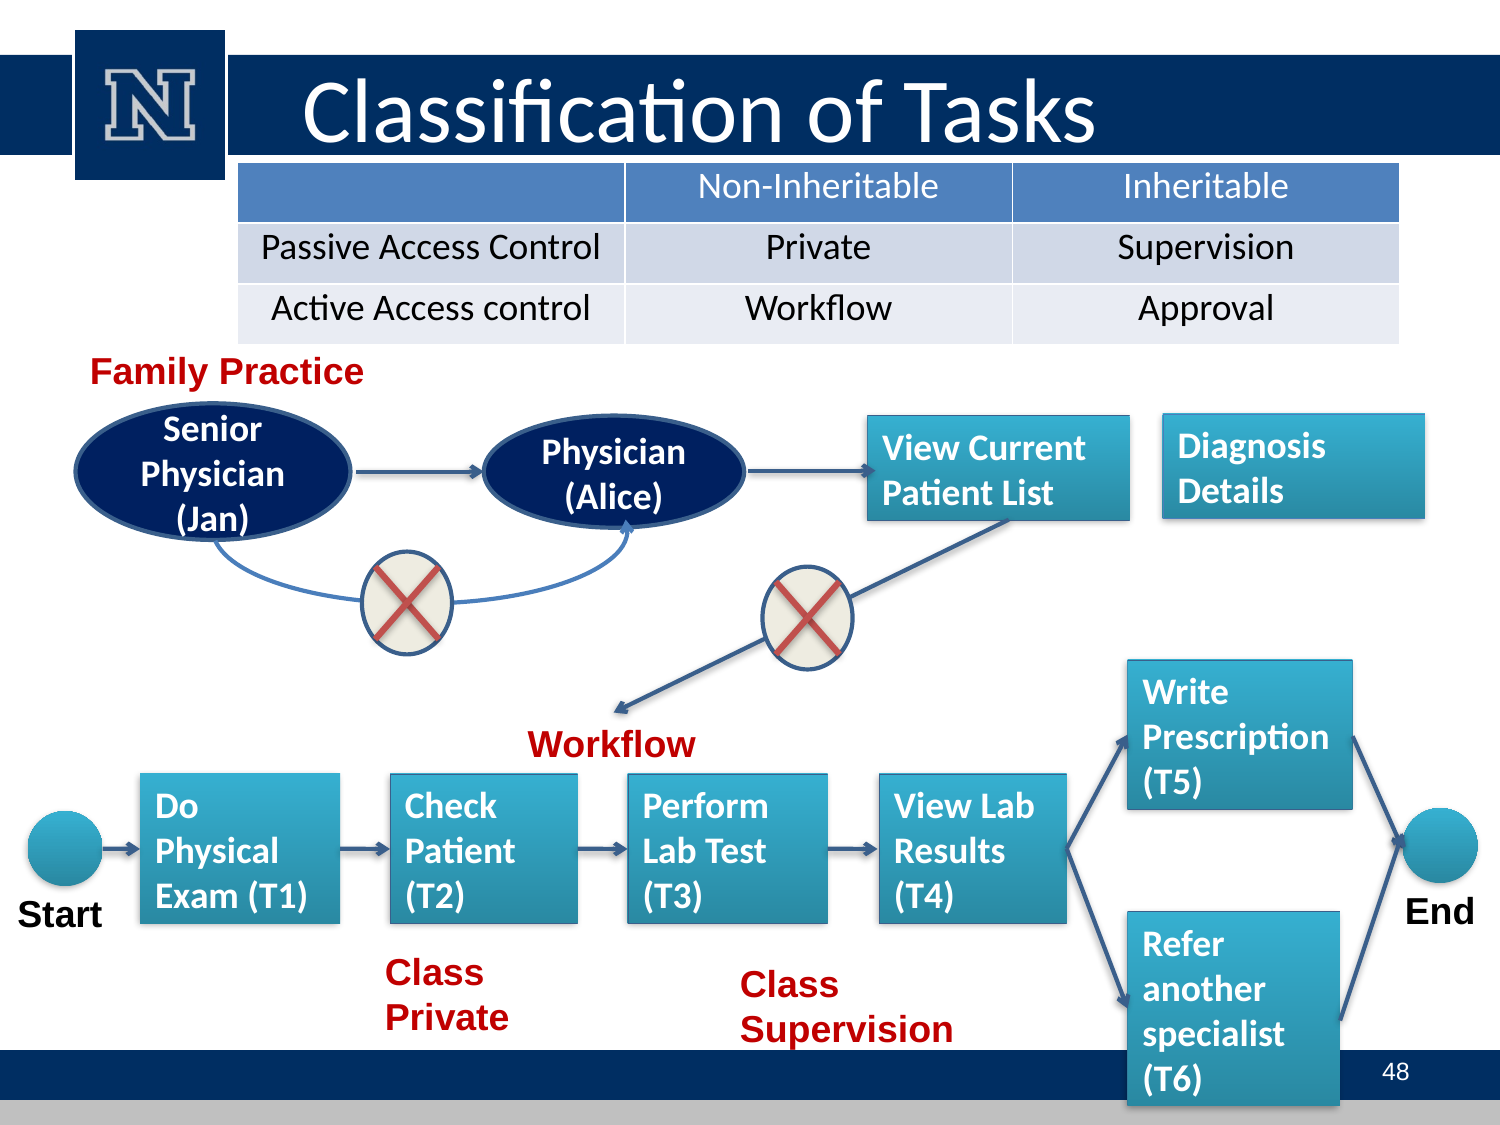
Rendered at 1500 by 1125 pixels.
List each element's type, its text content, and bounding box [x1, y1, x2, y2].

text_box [361, 551, 453, 655]
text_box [613, 519, 1009, 713]
text_box [214, 520, 611, 604]
text_box View Current Patient List [867, 415, 1130, 521]
table_cell Active Access control [238, 285, 624, 344]
text_box Senior Physician (Jan) [73, 401, 353, 543]
title Classification of Tasks [287, 12, 1475, 200]
table_header Inheritable [1013, 163, 1399, 222]
text_box Family Practice [74, 339, 391, 400]
table_cell Private [626, 224, 1012, 283]
text_box Physician (Alice) [481, 413, 747, 523]
table_header [238, 163, 624, 222]
table_header Non-Inheritable [626, 163, 1012, 222]
picture [75, 30, 225, 180]
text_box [762, 566, 853, 670]
table_cell Passive Access Control [238, 224, 624, 283]
table_cell Approval [1013, 285, 1399, 344]
table_cell Workflow [626, 285, 1012, 344]
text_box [2, 659, 1500, 1109]
table_cell Supervision [1013, 224, 1399, 283]
text_box Diagnosis Details [1162, 413, 1425, 519]
